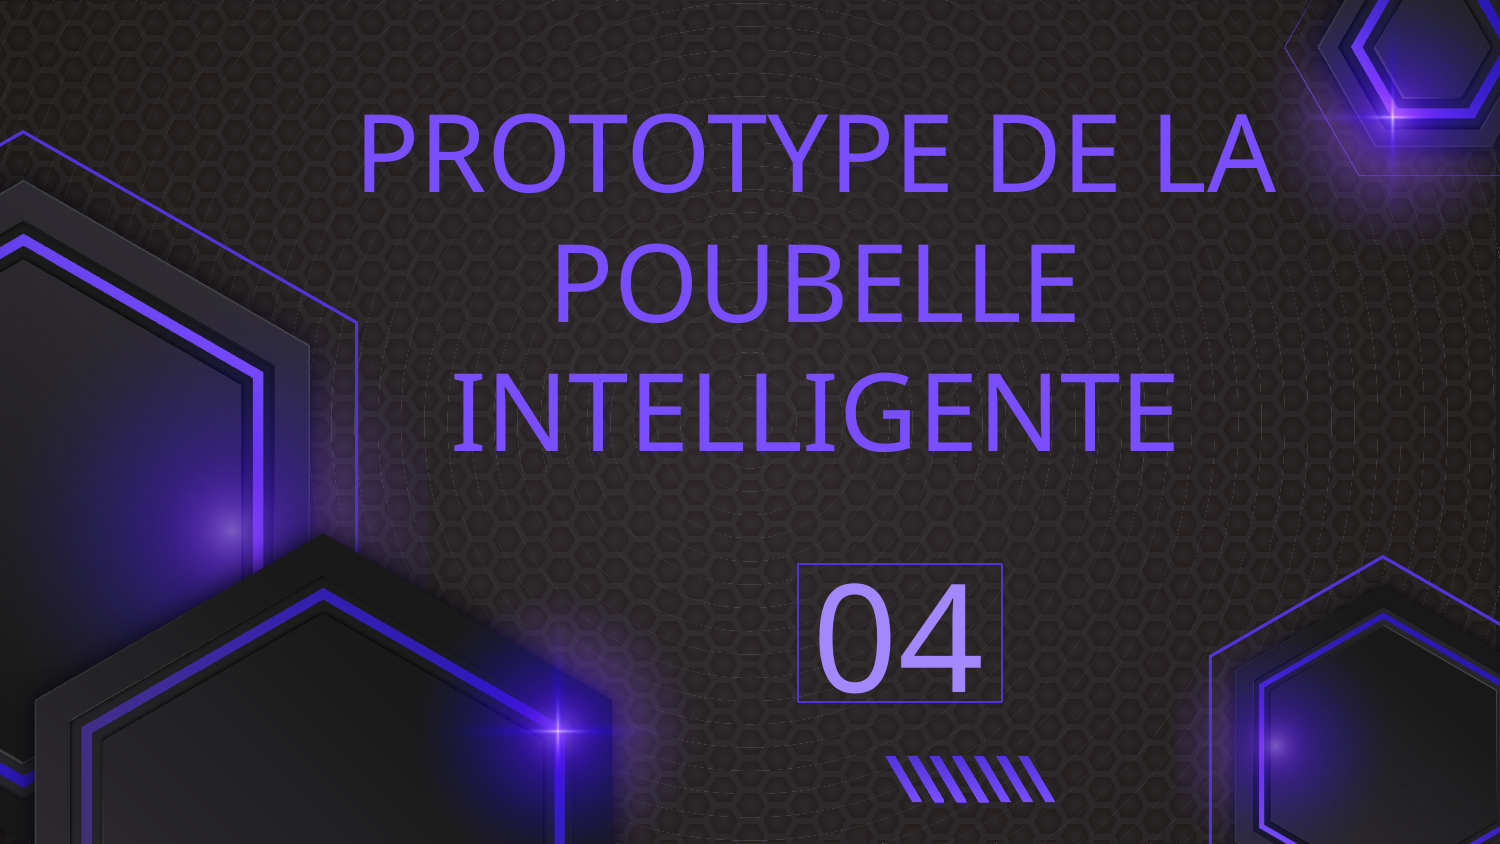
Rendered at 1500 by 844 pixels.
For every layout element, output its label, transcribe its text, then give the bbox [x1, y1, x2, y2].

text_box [884, 0, 1500, 844]
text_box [0, 88, 730, 844]
title PROTOTYPE DE LA POUBELLE INTELLIGENTE [272, 47, 879, 510]
title 04 [797, 563, 879, 703]
